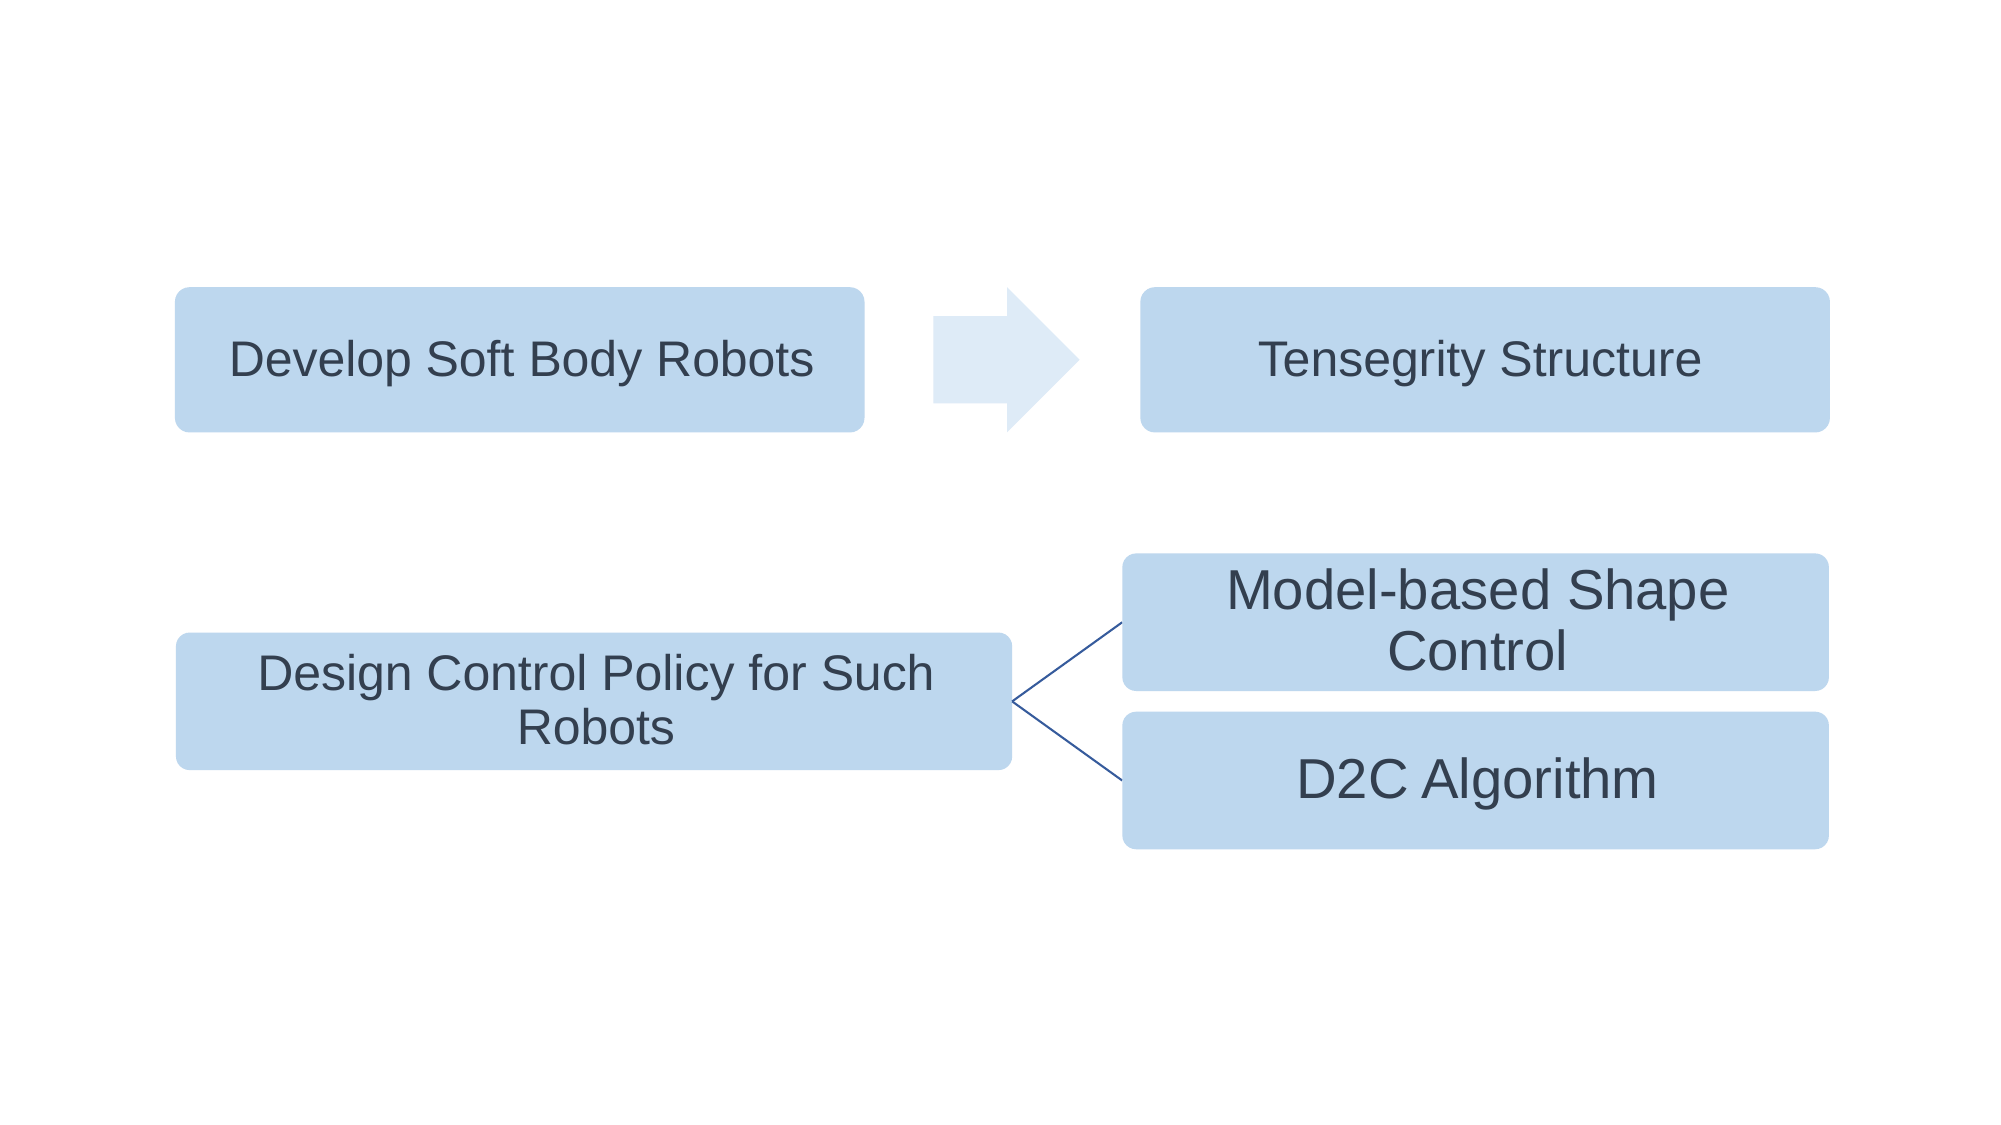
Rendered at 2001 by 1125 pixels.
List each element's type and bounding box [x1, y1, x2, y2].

text_box [174, 287, 1831, 433]
text_box [174, 508, 1831, 895]
